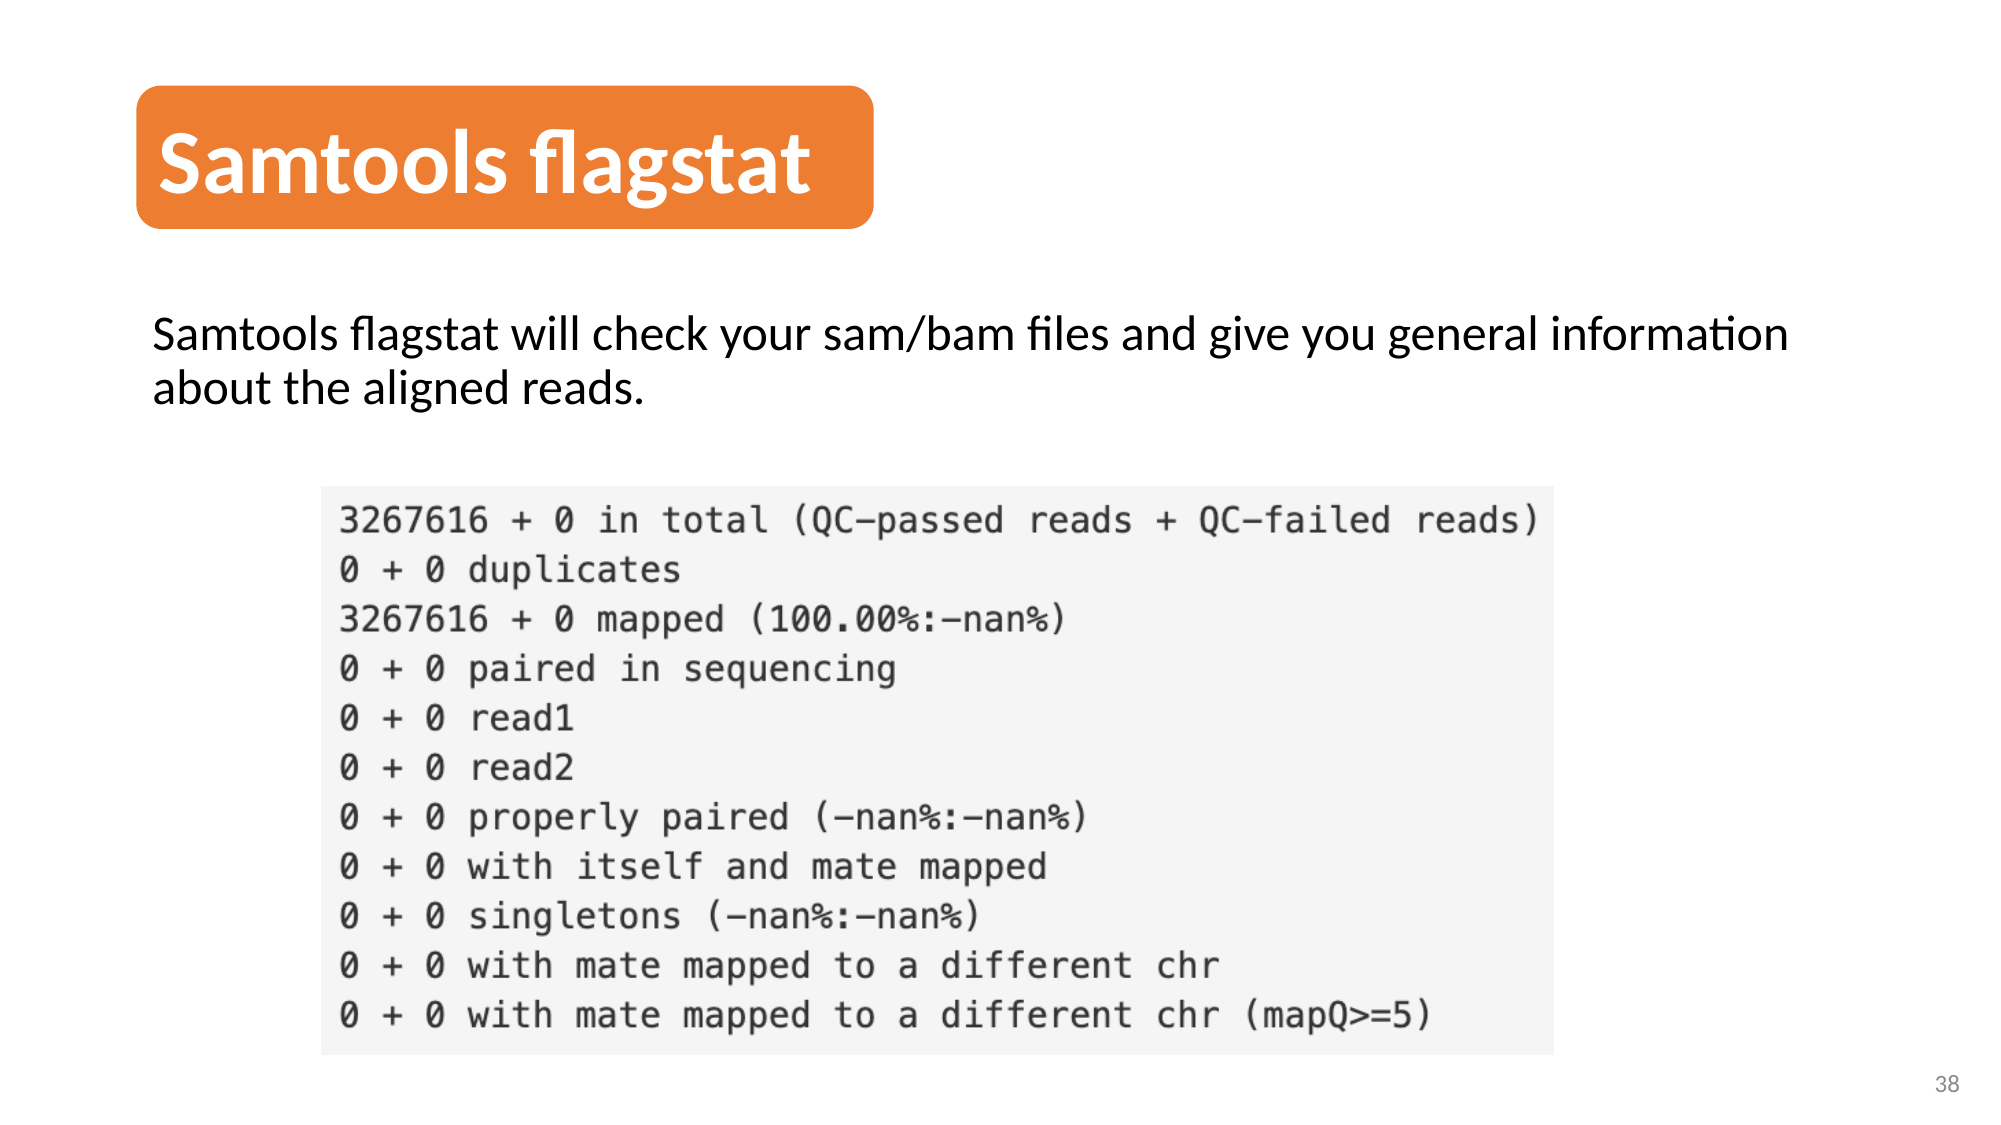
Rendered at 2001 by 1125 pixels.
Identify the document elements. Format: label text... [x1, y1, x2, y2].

list Samtools flagstat will check your sam/bam files and give you general information about the aligned reads. [137, 299, 1863, 446]
picture [321, 486, 1554, 1055]
slide_number 38 [1525, 1052, 1976, 1113]
text_box Samtools flagstat [136, 85, 874, 229]
